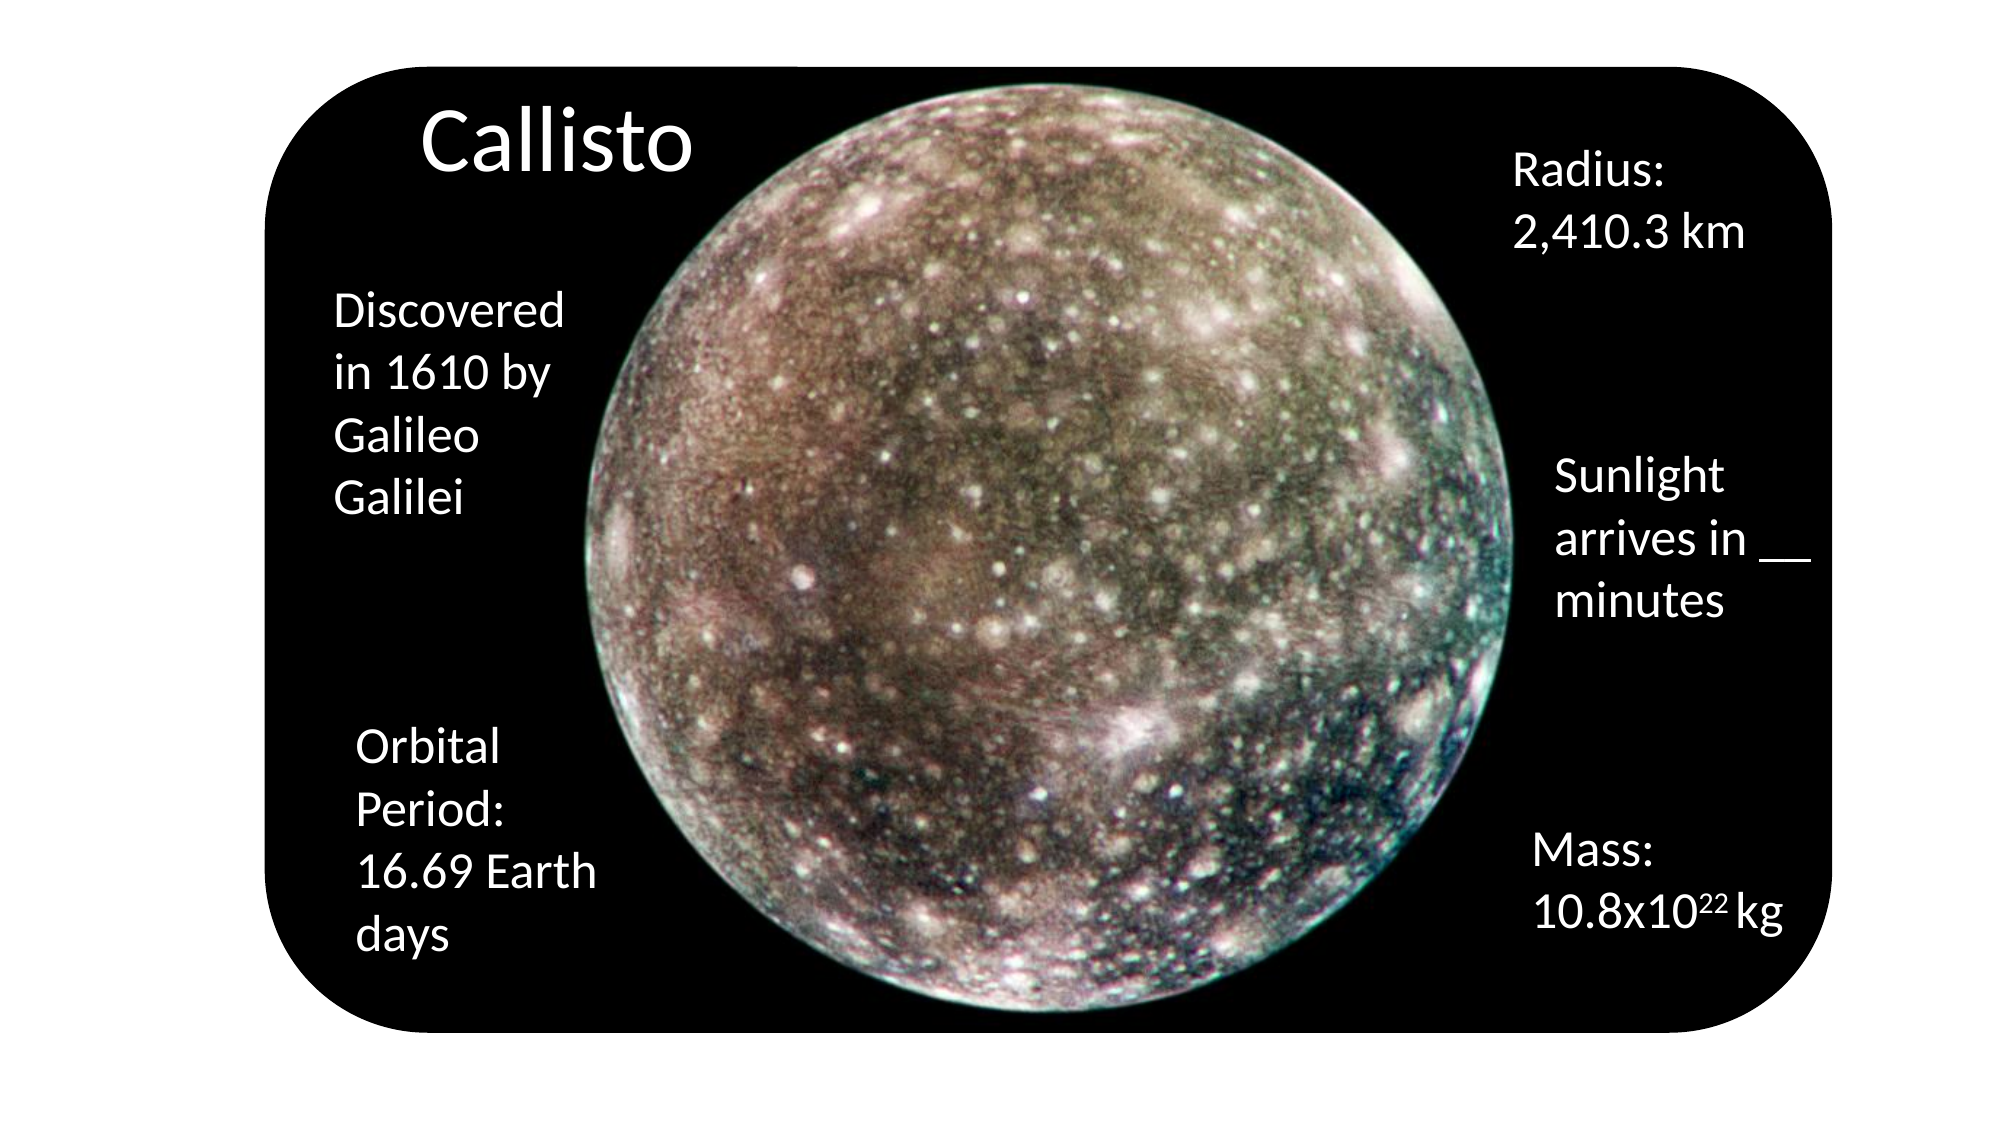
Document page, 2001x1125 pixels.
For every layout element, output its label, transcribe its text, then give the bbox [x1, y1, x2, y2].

text_box [1528, 143, 1831, 914]
text_box Radius: 2,410.3 km [1528, 126, 1805, 267]
text_box [266, 70, 1811, 1031]
text_box Discovered in 1610 by Galileo Galilei [318, 267, 569, 533]
text_box Orbital Period: 16.69 Earth days [340, 704, 569, 970]
picture [569, 69, 1528, 1029]
text_box [420, 68, 1793, 126]
text_box Sunlight arrives in __ minutes [1539, 433, 1827, 636]
text_box Mass: 10.8x1022 kg [1528, 806, 1824, 947]
text_box Callisto [405, 69, 569, 198]
